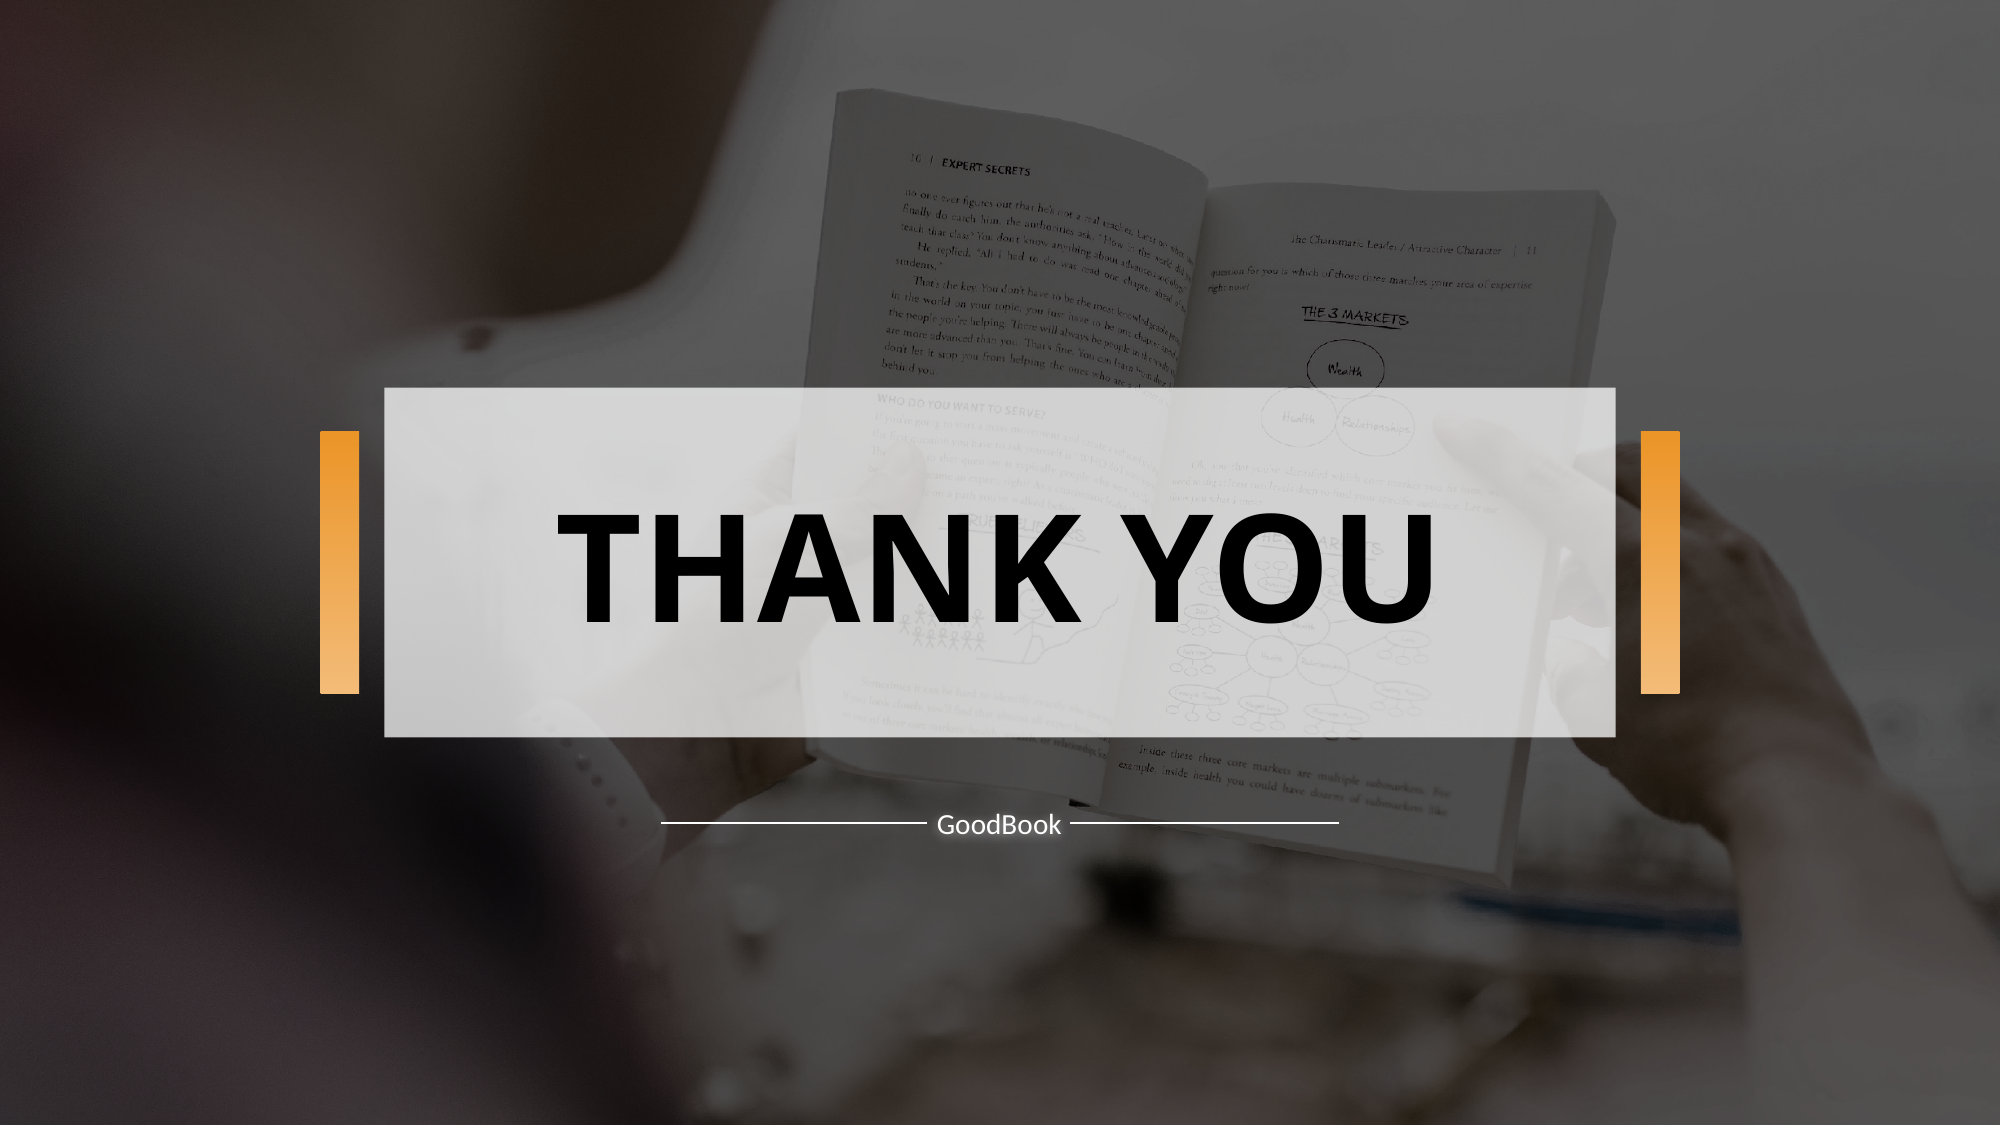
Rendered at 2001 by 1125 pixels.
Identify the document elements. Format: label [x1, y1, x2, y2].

text_box [320, 387, 1680, 738]
picture [0, 0, 2000, 1125]
